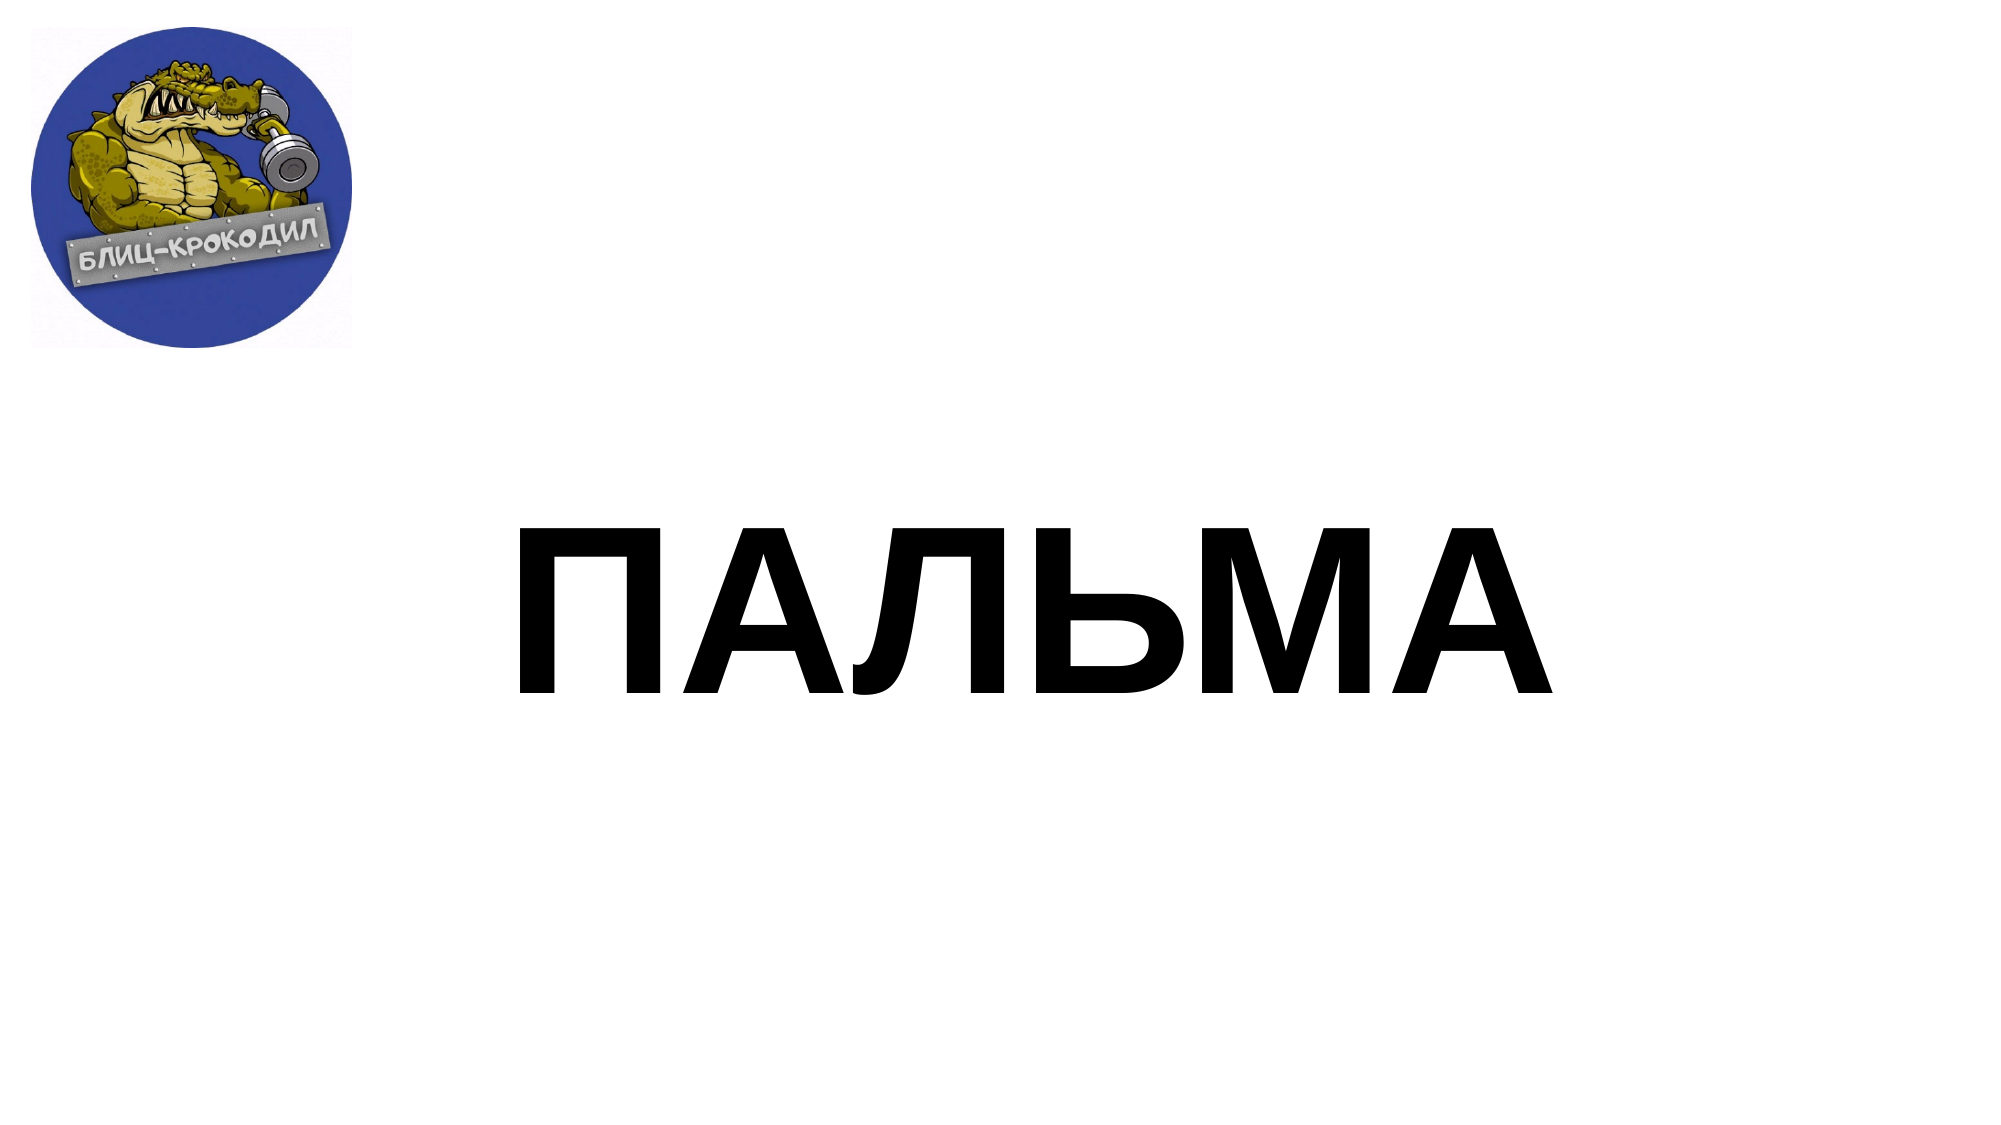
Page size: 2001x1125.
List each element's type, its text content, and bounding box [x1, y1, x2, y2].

picture [31, 27, 352, 348]
title ПАЛЬМА [282, 361, 1783, 754]
